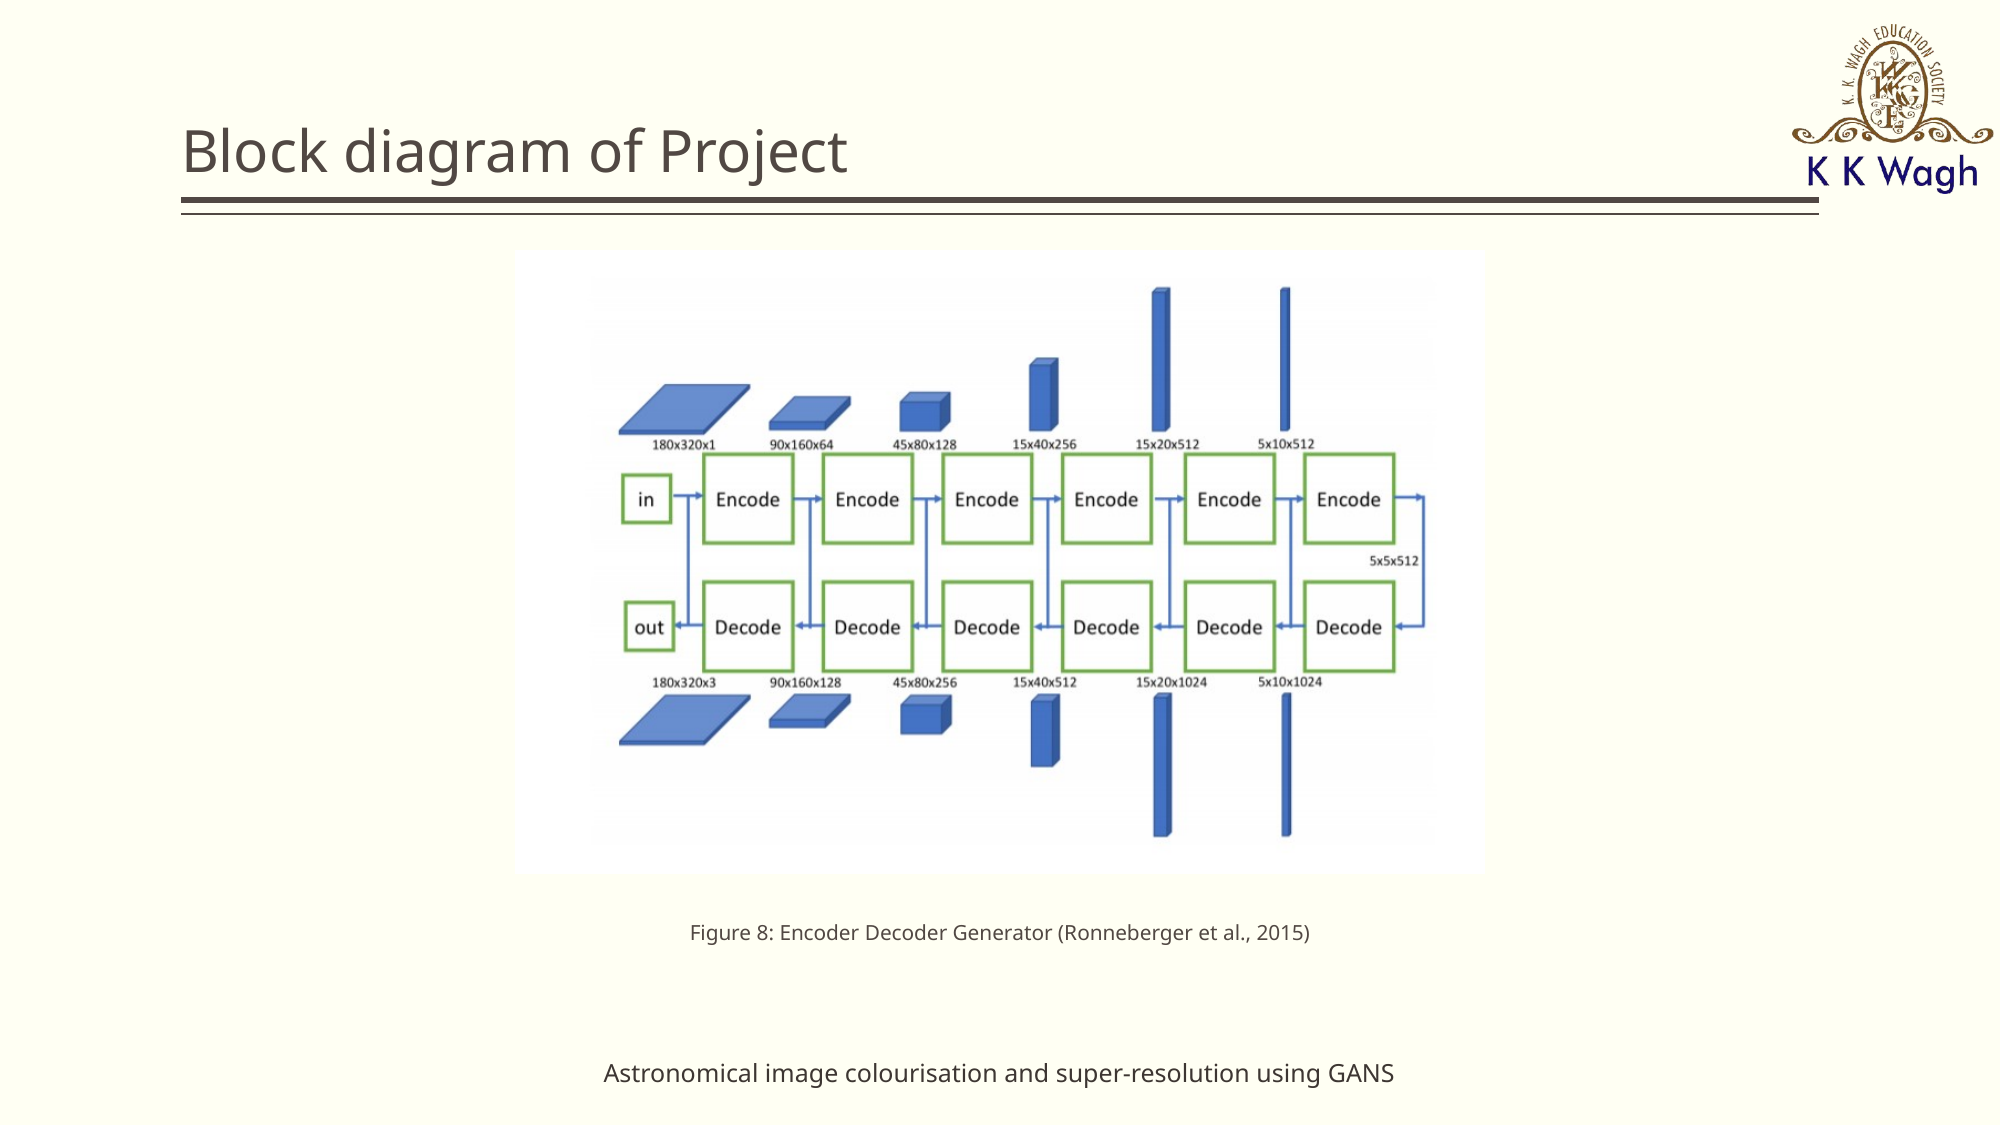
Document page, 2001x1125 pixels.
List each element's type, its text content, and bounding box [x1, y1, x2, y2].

picture [1791, 24, 1994, 194]
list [515, 251, 1485, 874]
footer Astronomical image colourisation and super-resolution using GANS [481, 1042, 1519, 1103]
text_box Figure 8: Encoder Decoder Generator (Ronneberger et al., 2015) [500, 912, 1500, 953]
title Block diagram of Project [181, 12, 1819, 193]
